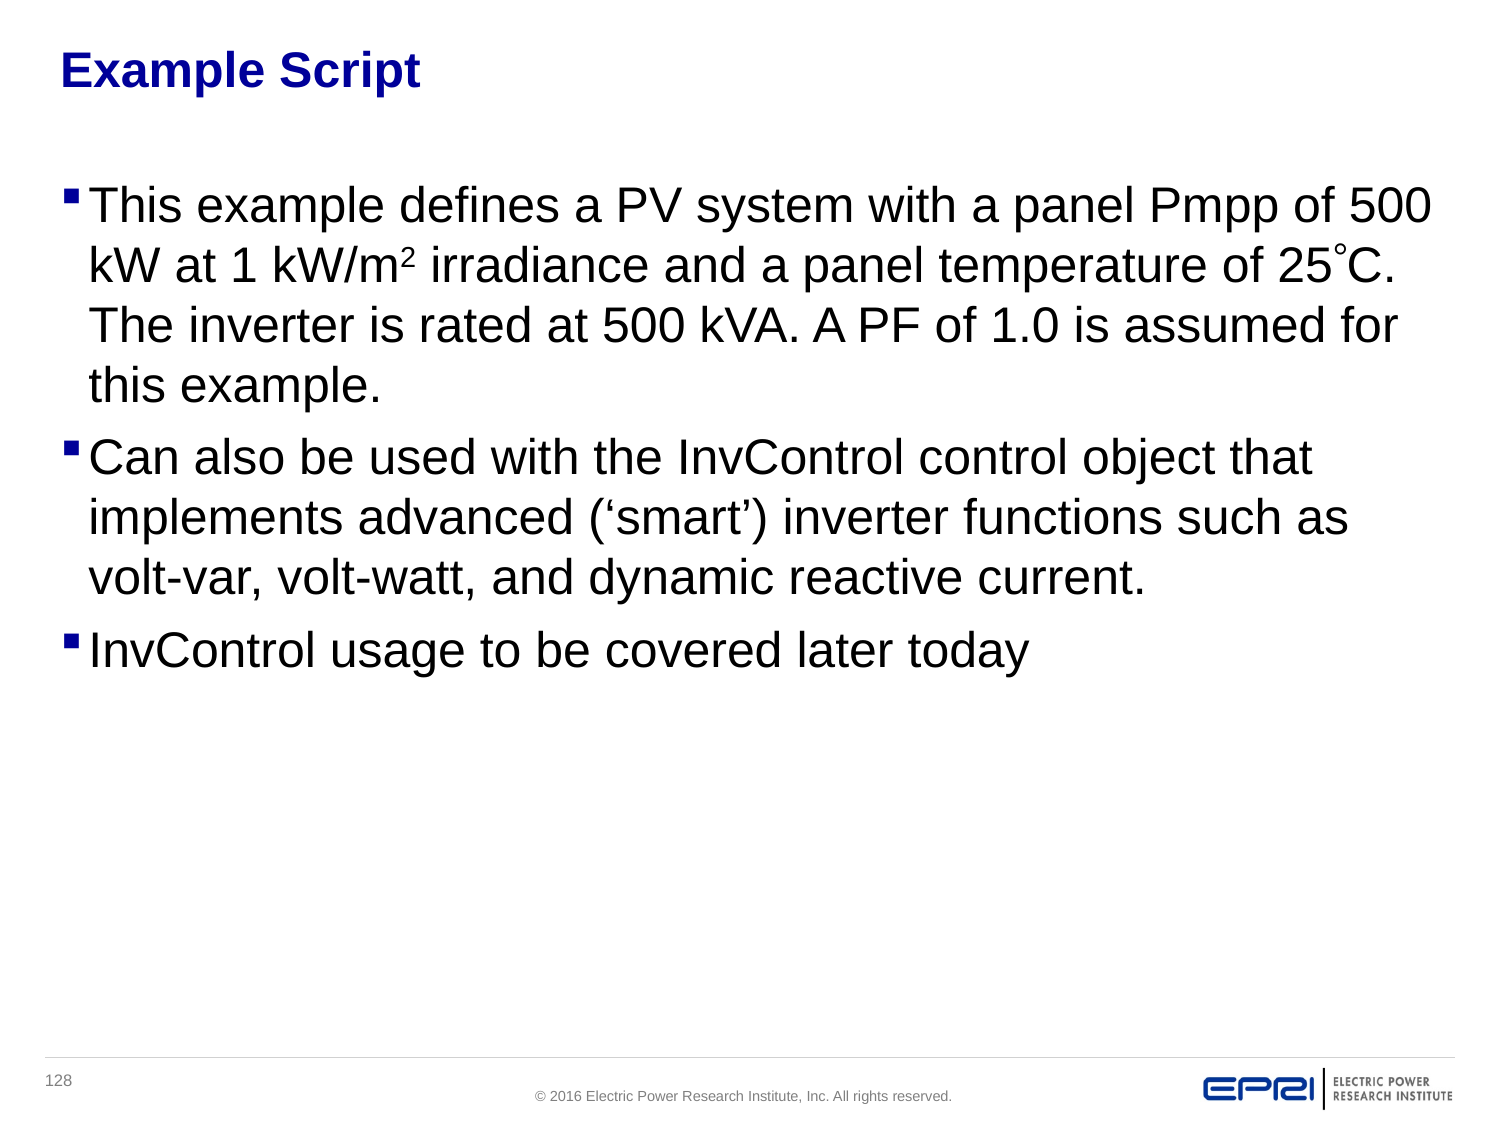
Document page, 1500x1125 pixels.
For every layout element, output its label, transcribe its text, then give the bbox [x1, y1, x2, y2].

picture [1200, 1064, 1455, 1113]
title Example Script [44, 29, 1456, 151]
list This example defines a PV system with a panel Pmpp of 500 kW at 1 kW/m2 irradiance and a panel temperature of 25C. The inverter is rated at 500 kVA. A PF of 1.0 is assumed for this example. Can also be used with the InvControl control object that implements advanced (‘smart’) inverter functions such as volt-var, volt-watt, and dynamic reactive current. InvControl usage to be covered later today [44, 164, 1456, 1051]
